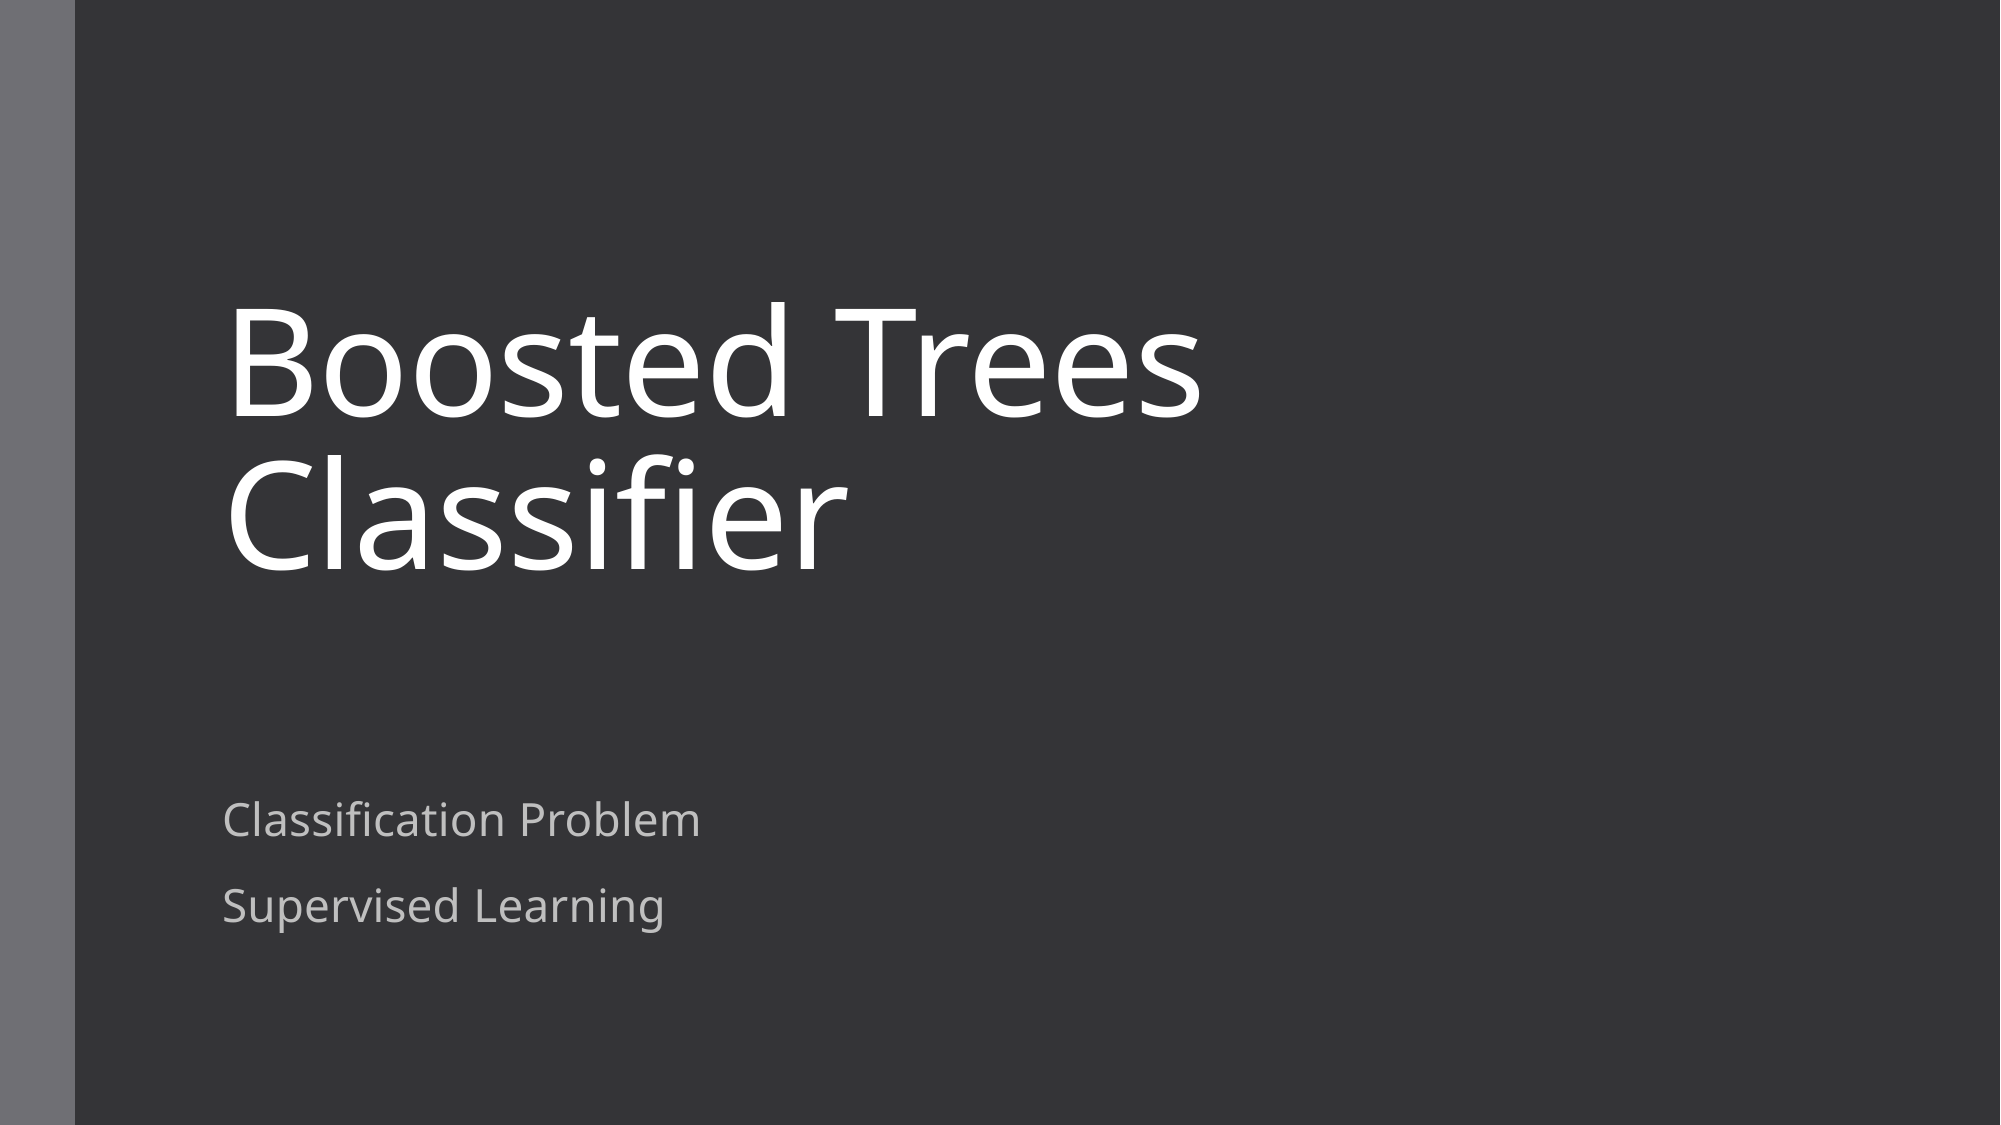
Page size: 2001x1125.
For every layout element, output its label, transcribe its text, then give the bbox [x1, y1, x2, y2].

title Boosted Trees Classifier [206, 124, 1752, 787]
subtitle Classification Problem Supervised Learning [206, 787, 1752, 1065]
